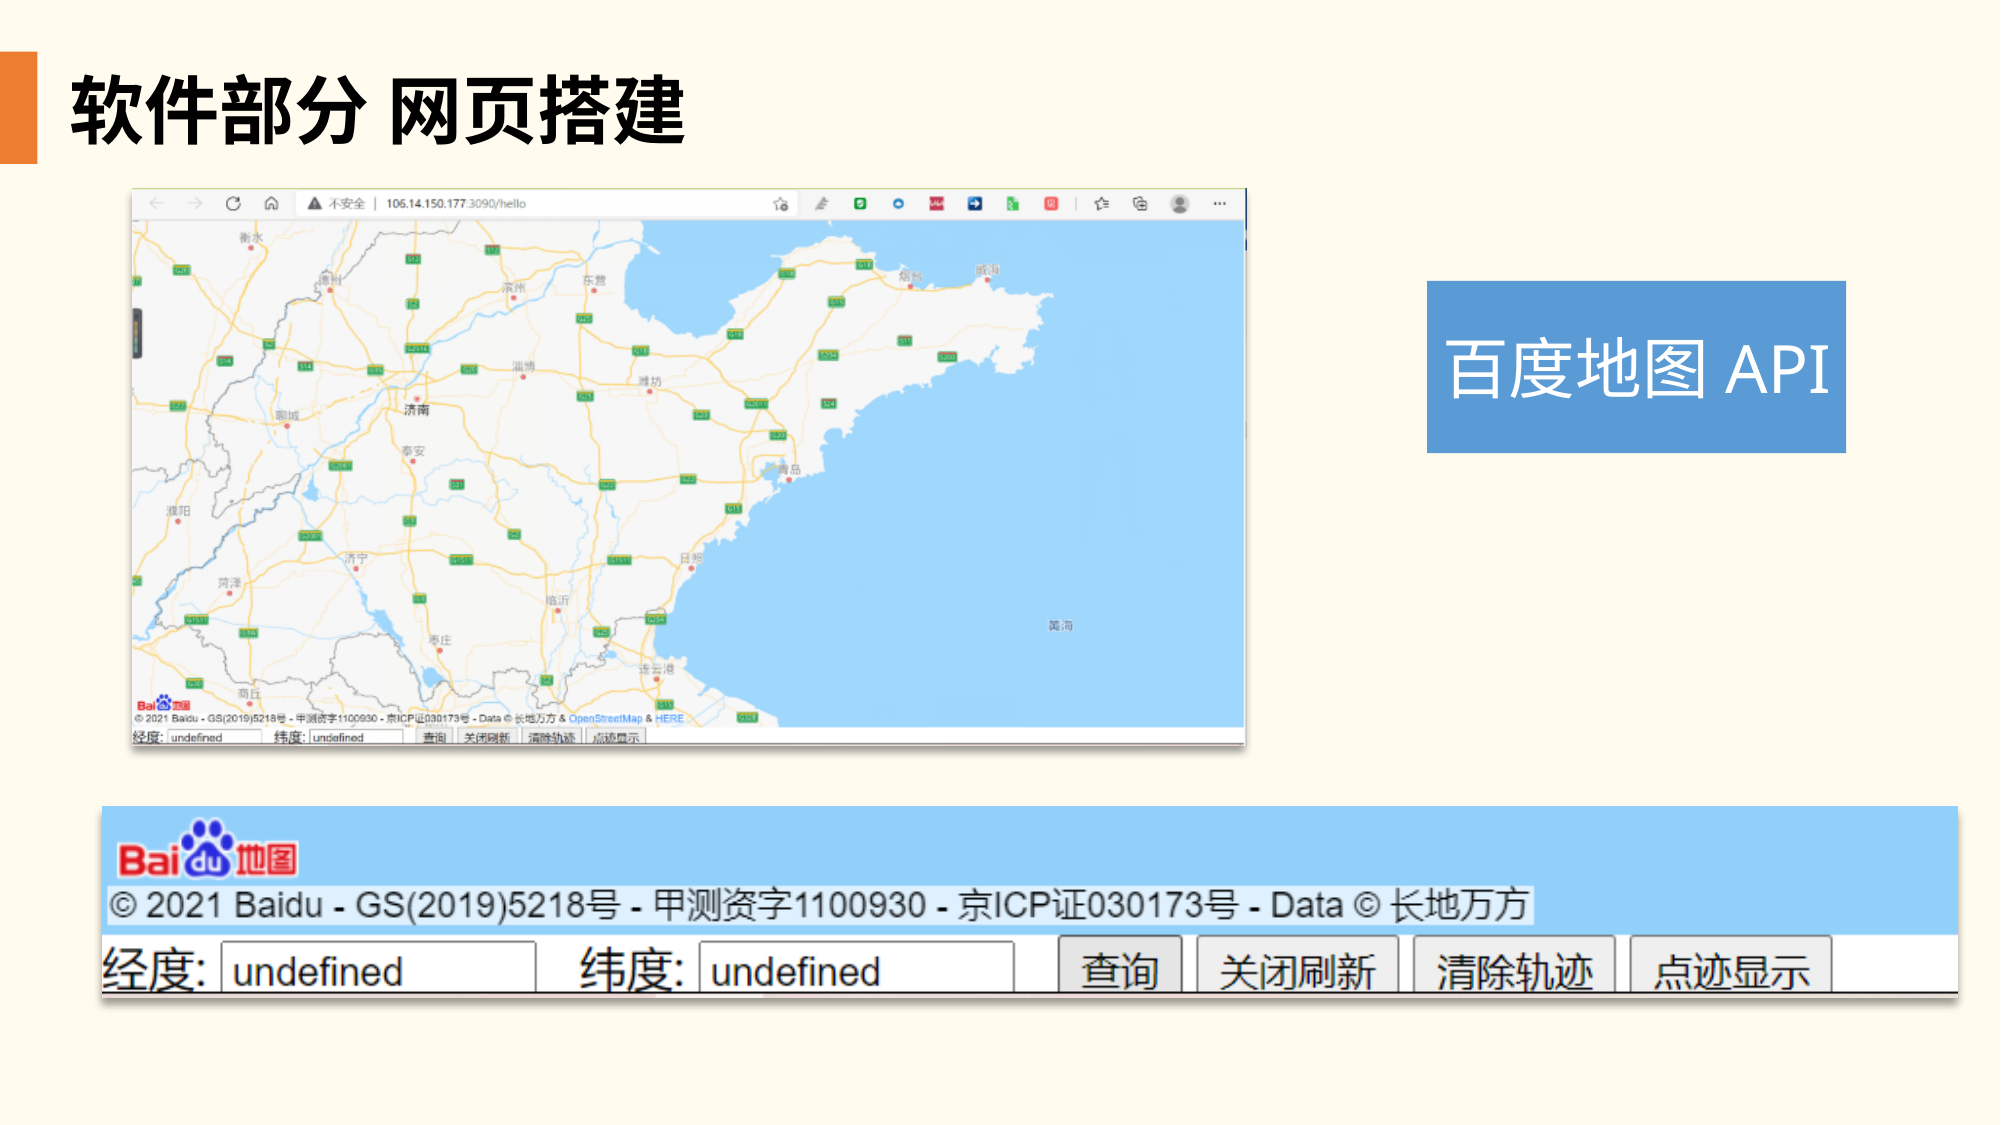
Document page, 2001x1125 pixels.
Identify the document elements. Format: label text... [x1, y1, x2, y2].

text_box 软件部分 网页搭建 [55, 55, 702, 161]
text_box [0, 51, 38, 164]
text_box 百度地图API [1427, 280, 1847, 454]
picture [132, 188, 1247, 746]
picture [101, 806, 1958, 999]
